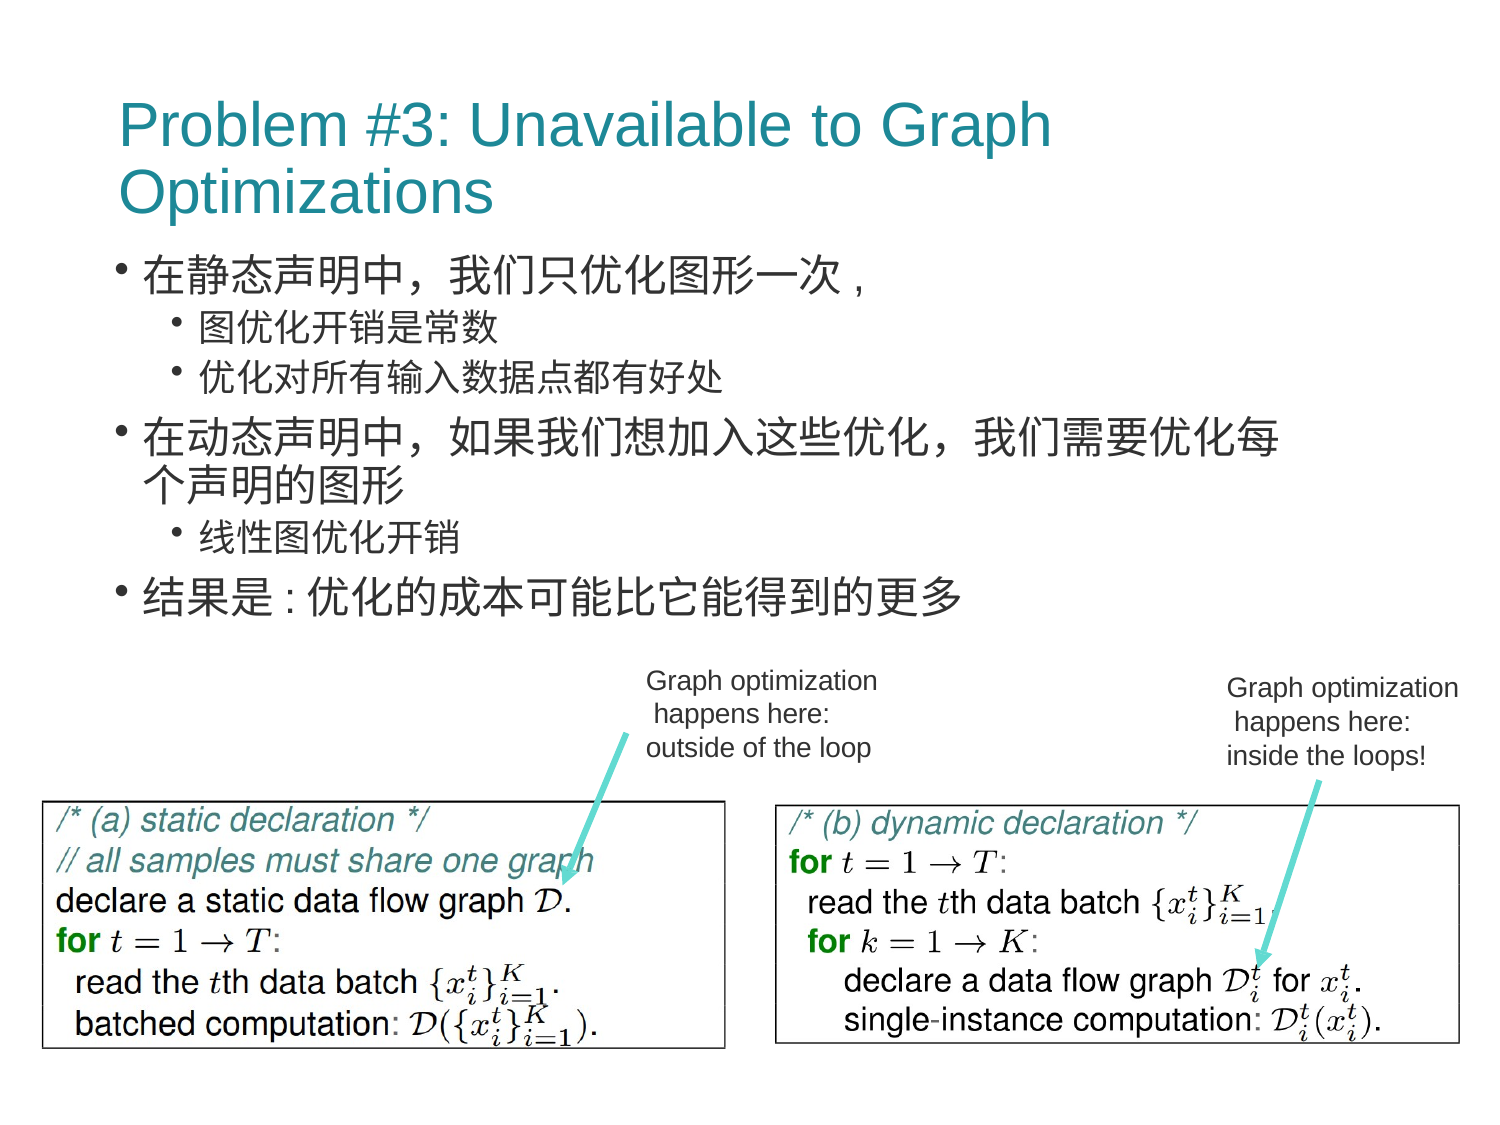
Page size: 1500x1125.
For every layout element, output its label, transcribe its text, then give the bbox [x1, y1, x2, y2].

text_box [774, 804, 1460, 1044]
text_box Graph optimization happens here: outside of the loop [643, 659, 884, 763]
text_box [1254, 779, 1323, 969]
title Problem #3: Unavailable to Graph Optimizations [116, 80, 1384, 280]
text_box 在静态声明中，我们只优化图形一次, 图优化开销是常数 优化对所有输入数据点都有好处 在动态声明中，如果我们想加入这些优化，我们需要优化每个声明的图形 线性图优化开销 结果是:优化的成本可能比它能得到的更多 [112, 240, 1326, 622]
text_box Graph optimization happens here: inside the loops! [1224, 667, 1465, 771]
text_box [41, 800, 726, 1049]
text_box [561, 731, 630, 886]
